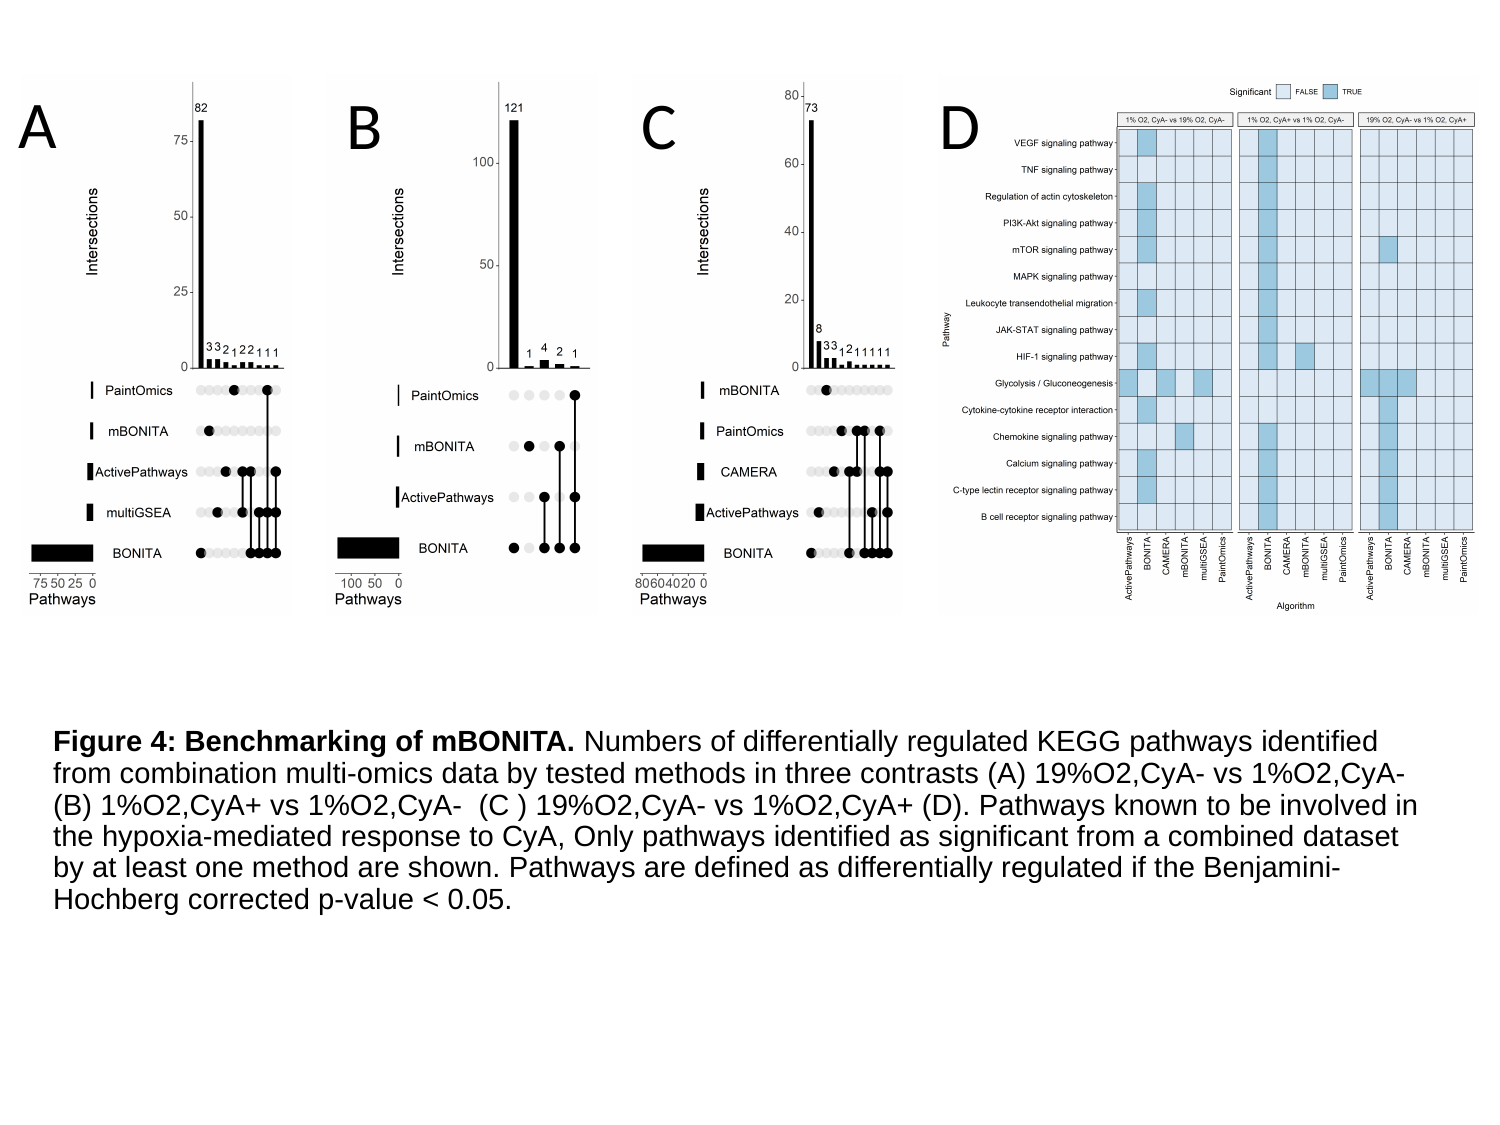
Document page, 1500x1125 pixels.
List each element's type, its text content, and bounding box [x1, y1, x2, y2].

title Figure 4: Benchmarking of mBONITA. Numbers of differentially regulated KEGG pathways identified from combination multi-omics data by tested methods in three contrasts (A) 19%O2,CyA- vs 1%O2,CyA- (B) 1%O2,CyA+ vs 1%O2,CyA- (C ) 19%O2,CyA- vs 1%O2,CyA+ (D). Pathways known to be involved in the hypoxia-mediated response to CyA, Only pathways identified as significant from a combined dataset by at least one method are shown. Pathways are defined as differentially regulated if the Benjamini-Hochberg corrected p-value < 0.05. [38, 712, 1450, 930]
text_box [21, 74, 1479, 615]
